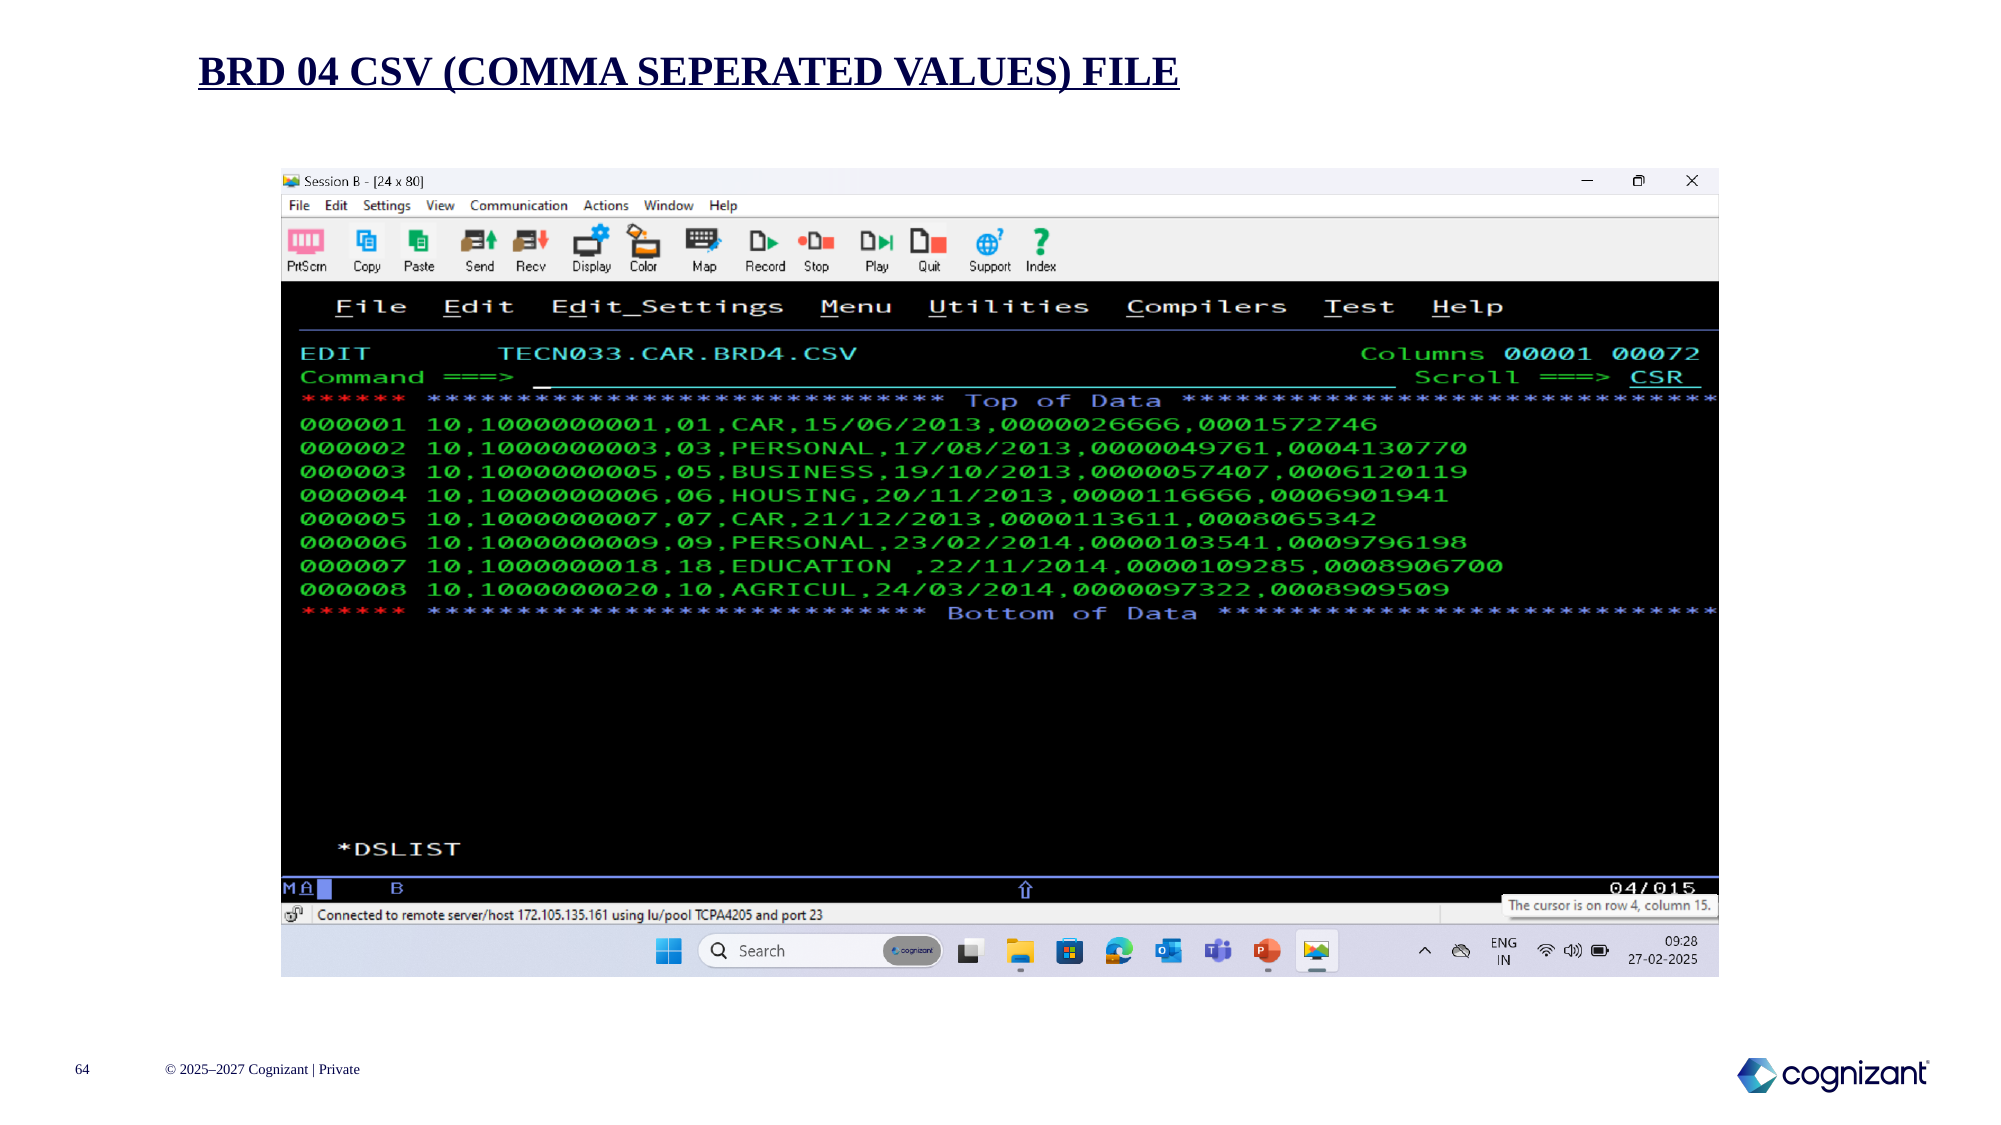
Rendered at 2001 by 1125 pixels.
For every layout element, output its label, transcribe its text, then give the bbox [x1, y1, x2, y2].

picture [1737, 1058, 1930, 1093]
slide_number 64 [75, 1050, 135, 1088]
text_box BRD 04 CSV (COMMA SEPERATED VALUES) FILE [198, 49, 1408, 95]
picture [281, 167, 1719, 977]
footer © 2025–2027 Cognizant | Private [165, 1050, 456, 1088]
